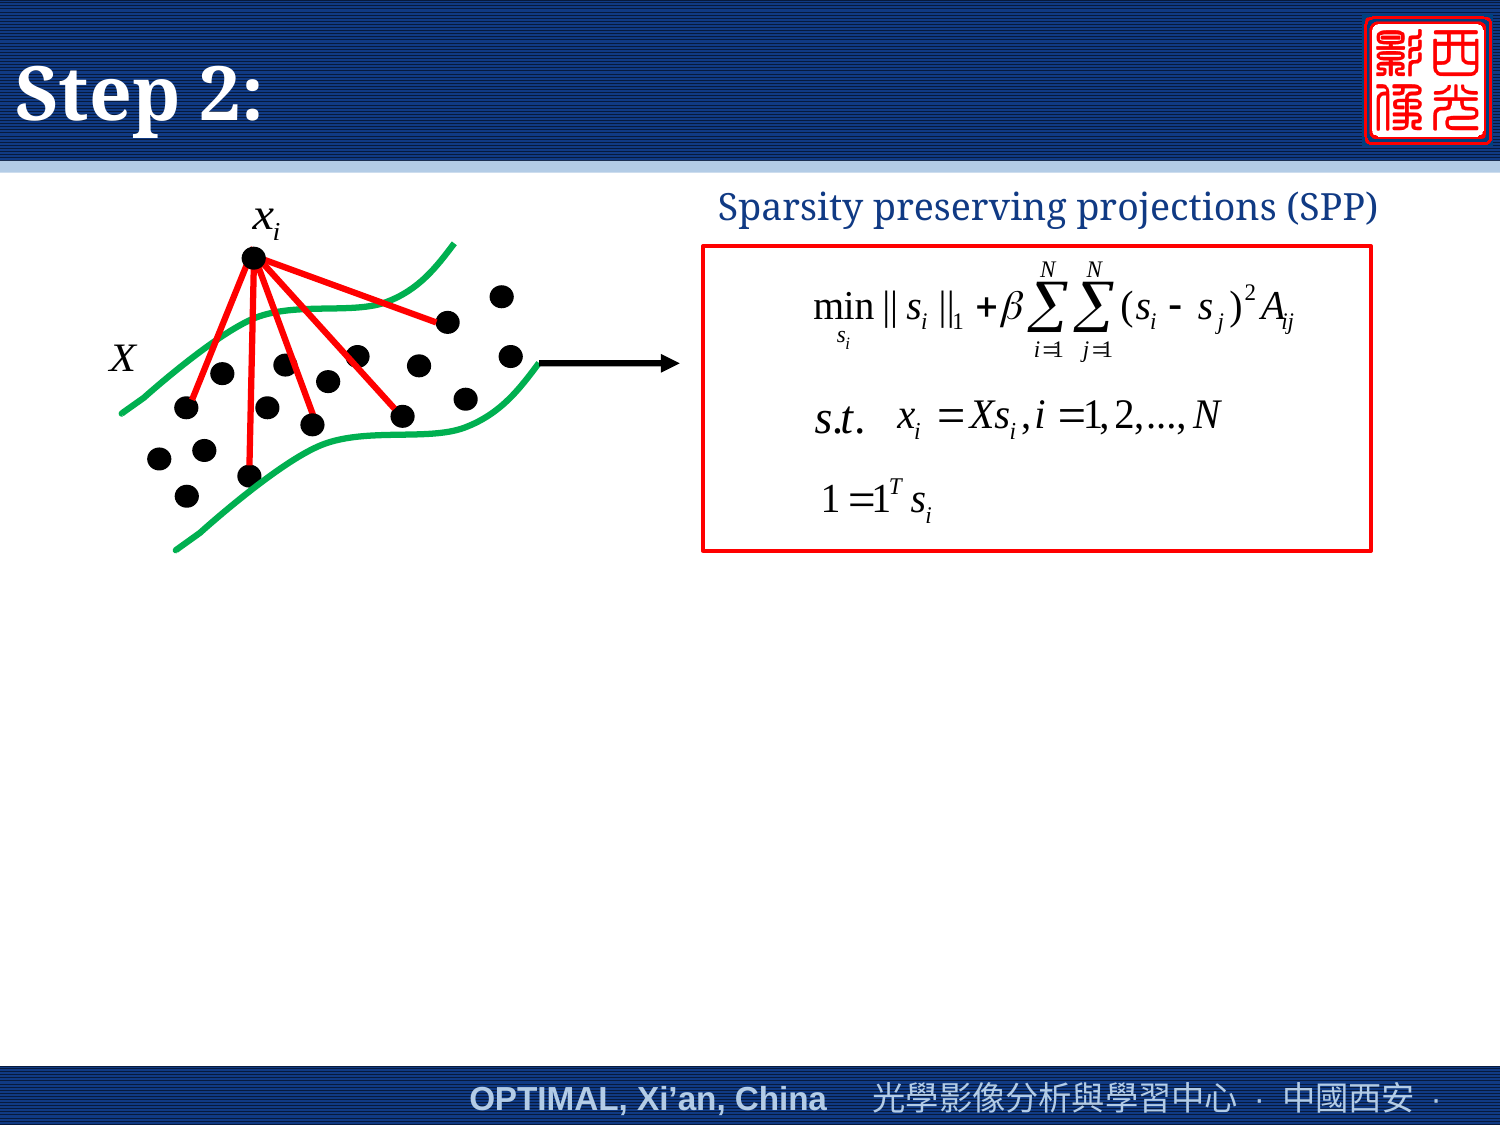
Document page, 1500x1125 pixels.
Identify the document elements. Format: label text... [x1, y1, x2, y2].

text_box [100, 187, 540, 551]
text_box [544, 357, 680, 370]
title Step 2: [0, 42, 1347, 138]
picture [1362, 14, 1493, 146]
text_box [701, 244, 1373, 553]
text_box Sparsity preserving projections (SPP) [703, 175, 1453, 236]
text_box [808, 253, 1301, 530]
